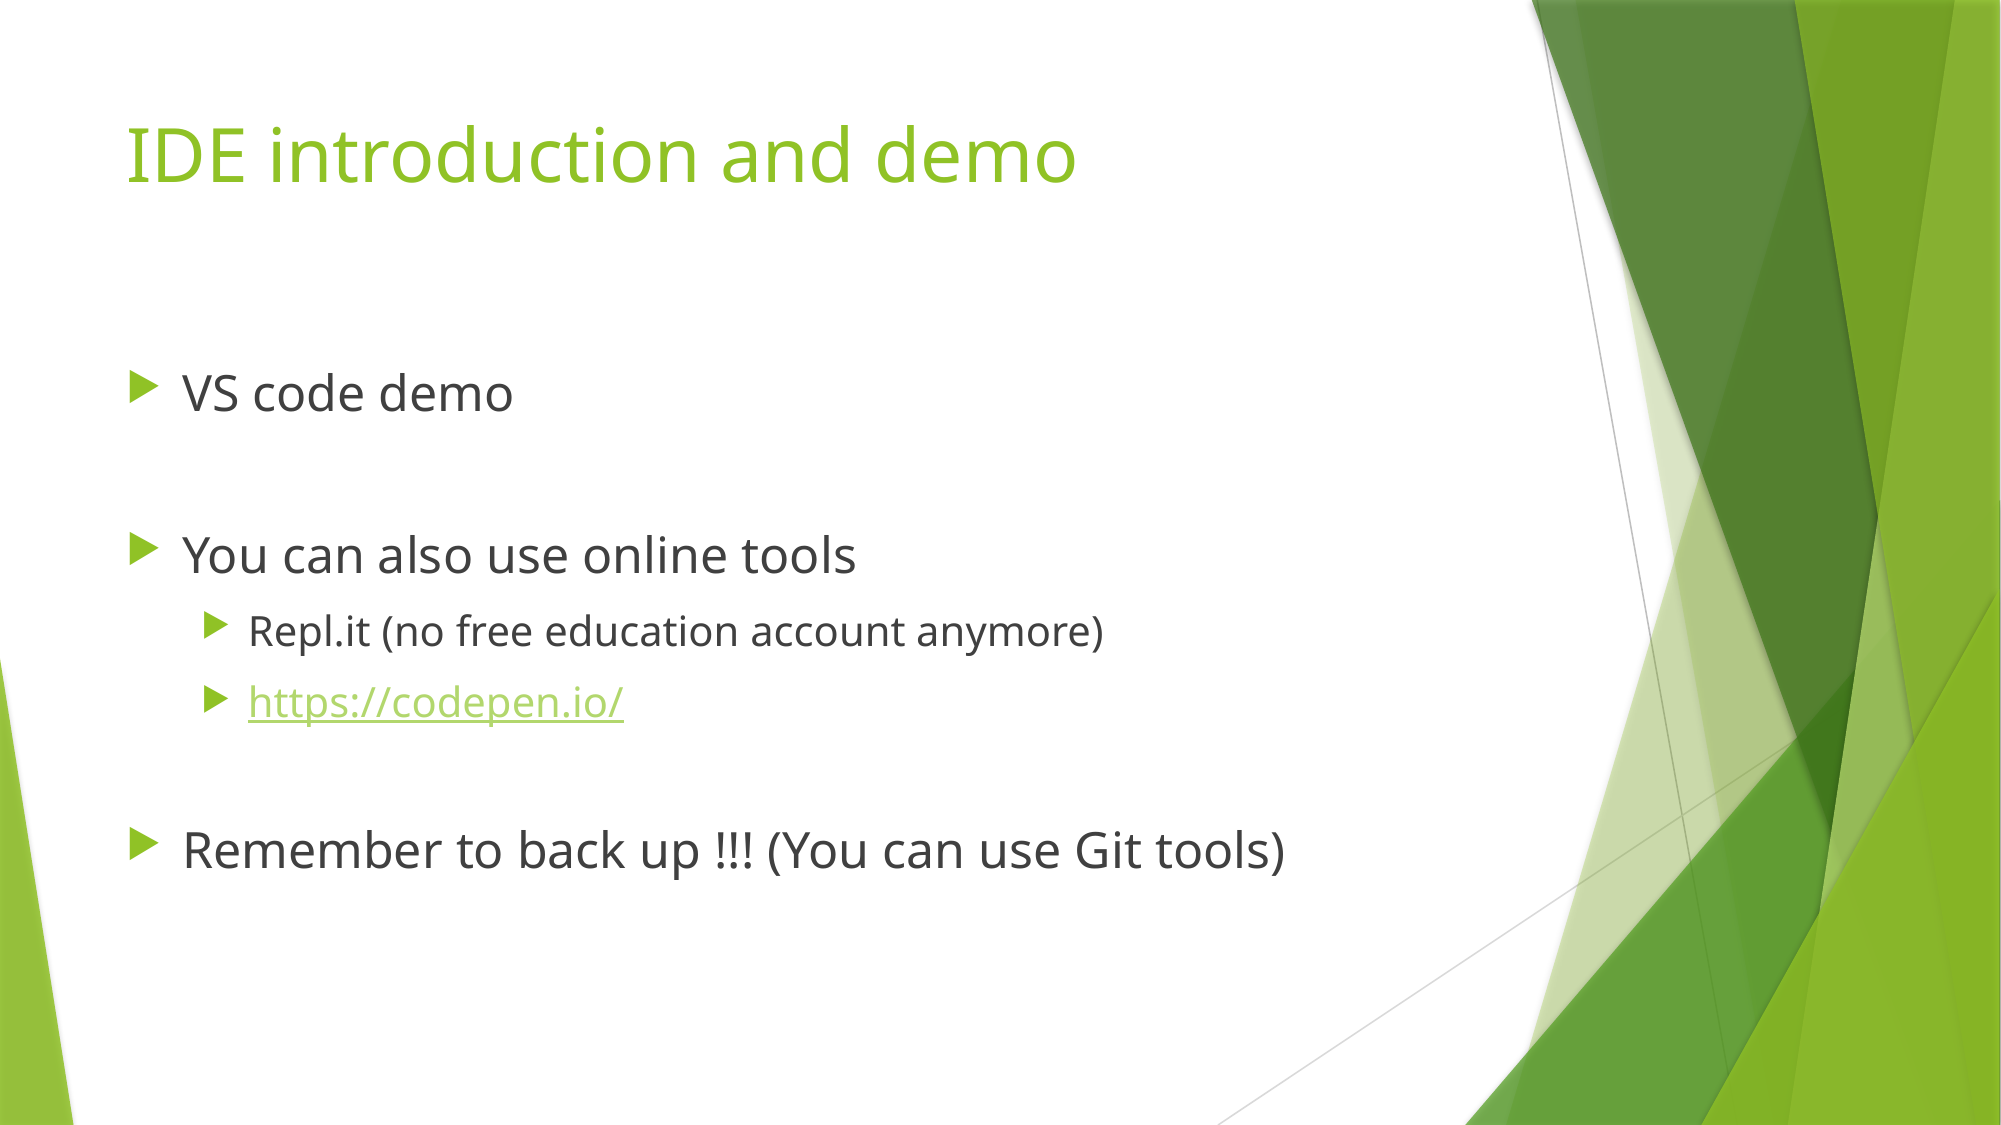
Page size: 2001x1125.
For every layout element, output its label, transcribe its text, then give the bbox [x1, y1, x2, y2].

list VS code demo You can also use online tools Repl.it (no free education account anymore) https://codepen.io/ Remember to back up !!! (You can use Git tools) [111, 354, 1522, 992]
title IDE introduction and demo [111, 99, 1522, 317]
